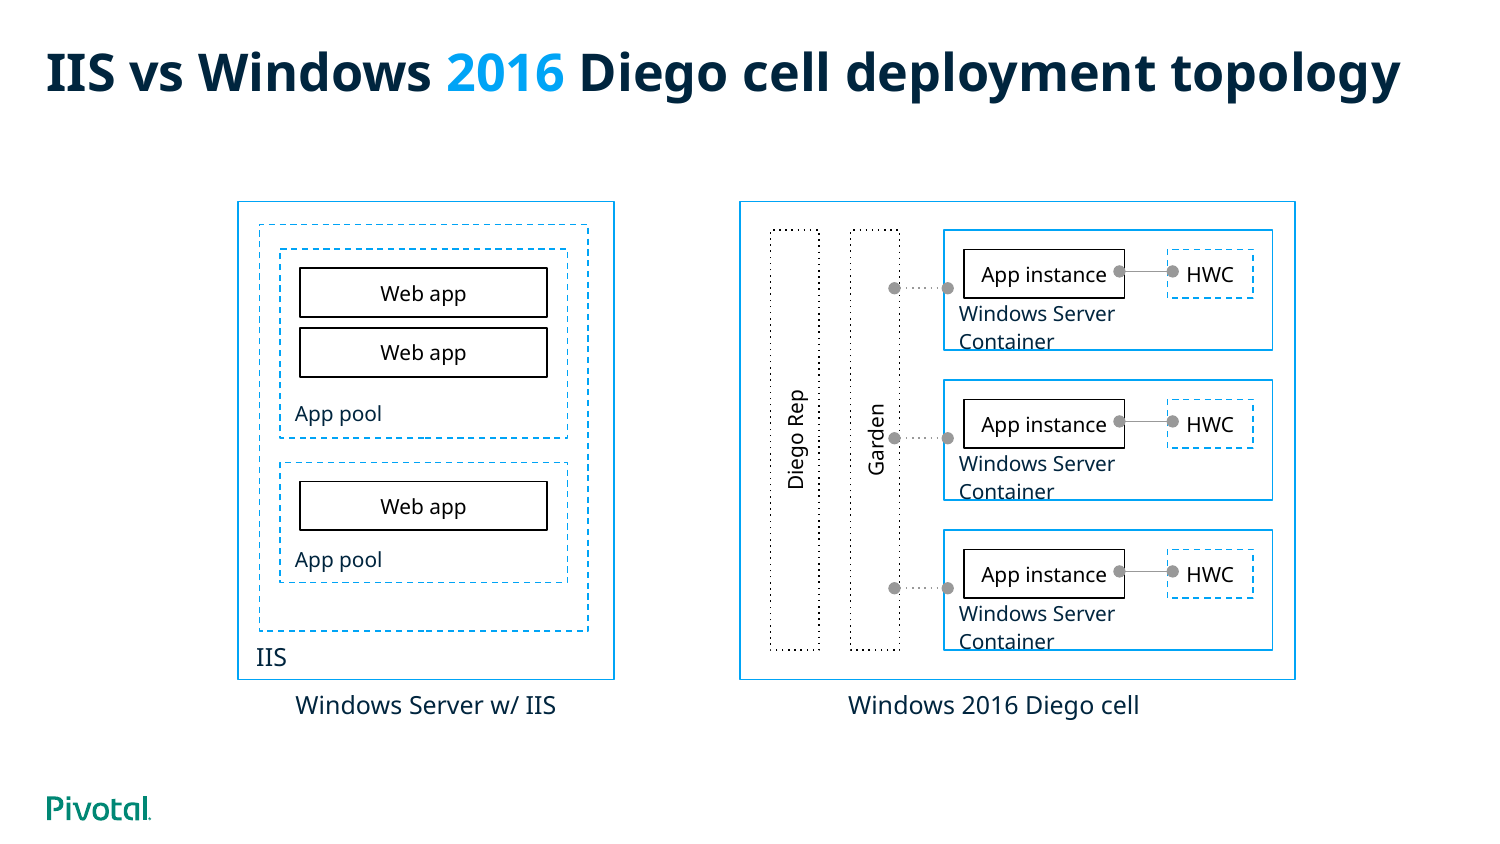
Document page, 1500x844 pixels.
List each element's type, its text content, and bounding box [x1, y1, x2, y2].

text_box Web app [300, 481, 547, 531]
text_box [280, 462, 568, 533]
text_box IIS [241, 631, 529, 680]
text_box Diego Rep [770, 230, 820, 651]
text_box Garden [850, 230, 900, 651]
text_box [259, 224, 589, 632]
text_box HWC [1167, 549, 1253, 599]
text_box App pool [280, 533, 568, 583]
text_box App instance [964, 549, 1125, 599]
text_box [739, 201, 1295, 680]
text_box App instance [964, 399, 1125, 449]
text_box [943, 380, 1273, 501]
text_box App instance [964, 249, 1125, 299]
text_box [943, 530, 1273, 651]
list Windows Server w/ IIS [237, 679, 615, 728]
text_box Web app [300, 268, 547, 318]
text_box HWC [1167, 399, 1253, 449]
text_box HWC [1167, 249, 1253, 299]
title IIS vs Windows 2016 Diego cell deployment topology [31, 24, 1453, 90]
text_box Windows Server Container [943, 601, 1232, 651]
text_box Windows Server Container [943, 301, 1232, 351]
text_box Web app [300, 328, 547, 377]
text_box App pool [280, 387, 568, 437]
text_box [280, 248, 568, 387]
text_box [943, 230, 1273, 351]
text_box [237, 201, 615, 679]
text_box Windows Server Container [943, 451, 1232, 501]
text_box Windows 2016 Diego cell [806, 679, 1183, 728]
